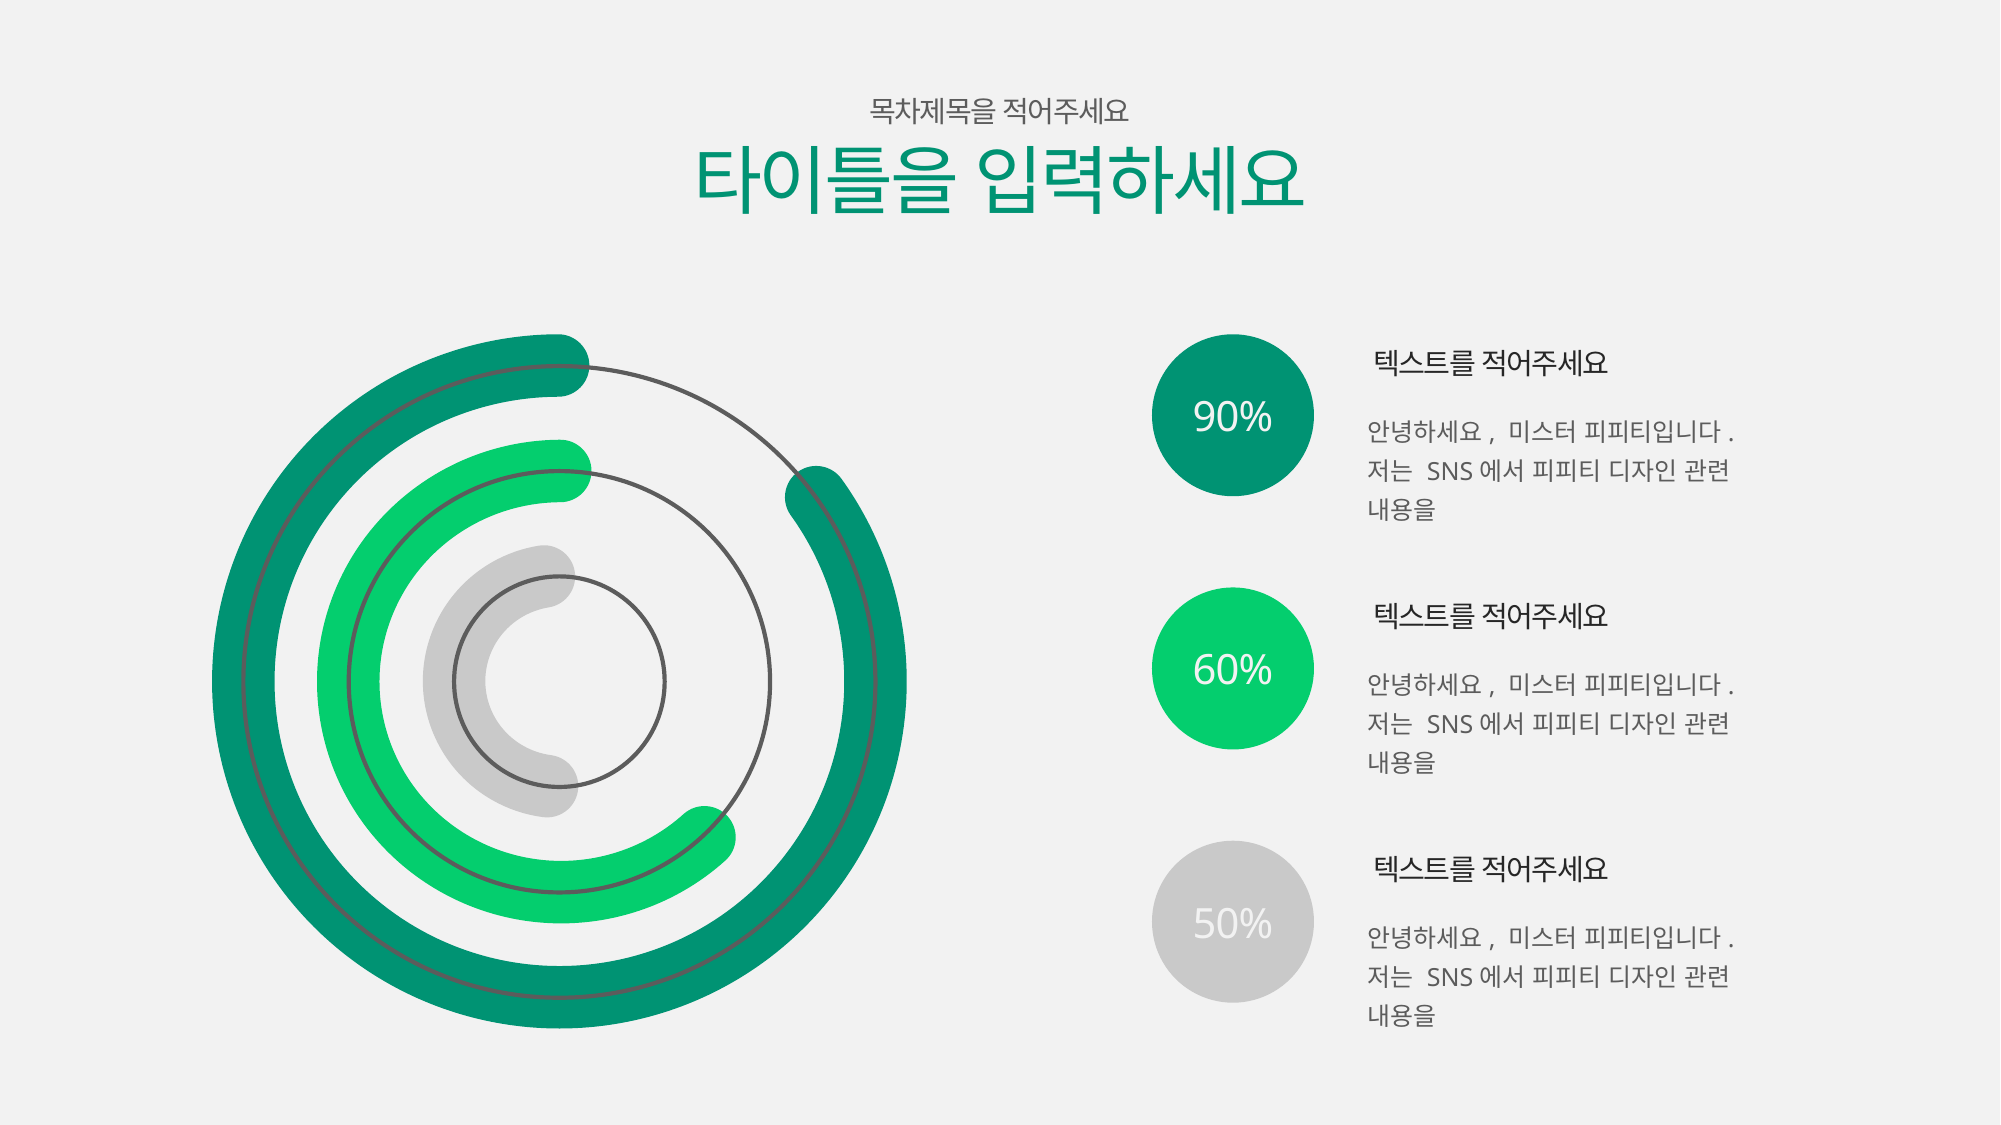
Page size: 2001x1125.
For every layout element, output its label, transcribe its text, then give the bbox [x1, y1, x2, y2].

text_box [1150, 839, 1316, 1004]
text_box [454, 576, 665, 787]
text_box 안녕하세요, 미스터 피피티입니다. 저는 SNS에서 피피티 디자인 관련 내용을 [1367, 407, 1757, 525]
text_box 안녕하세요, 미스터 피피티입니다. 저는 SNS에서 피피티 디자인 관련 내용을 [1367, 660, 1757, 778]
text_box 텍스트를 적어주세요 [1373, 851, 1610, 887]
text_box [348, 471, 771, 893]
text_box [1150, 586, 1316, 751]
text_box 60% [1192, 643, 1274, 694]
text_box [243, 366, 876, 998]
text_box 목차제목을 적어주세요 [868, 92, 1131, 128]
text_box 50% [1192, 896, 1274, 947]
text_box 안녕하세요, 미스터 피피티입니다. 저는 SNS에서 피피티 디자인 관련 내용을 [1367, 913, 1757, 1031]
text_box 텍스트를 적어주세요 [1373, 345, 1610, 381]
text_box 90% [1192, 389, 1274, 441]
text_box 타이틀을 입력하세요 [692, 133, 1307, 224]
text_box [1150, 333, 1316, 498]
text_box 텍스트를 적어주세요 [1373, 598, 1610, 634]
